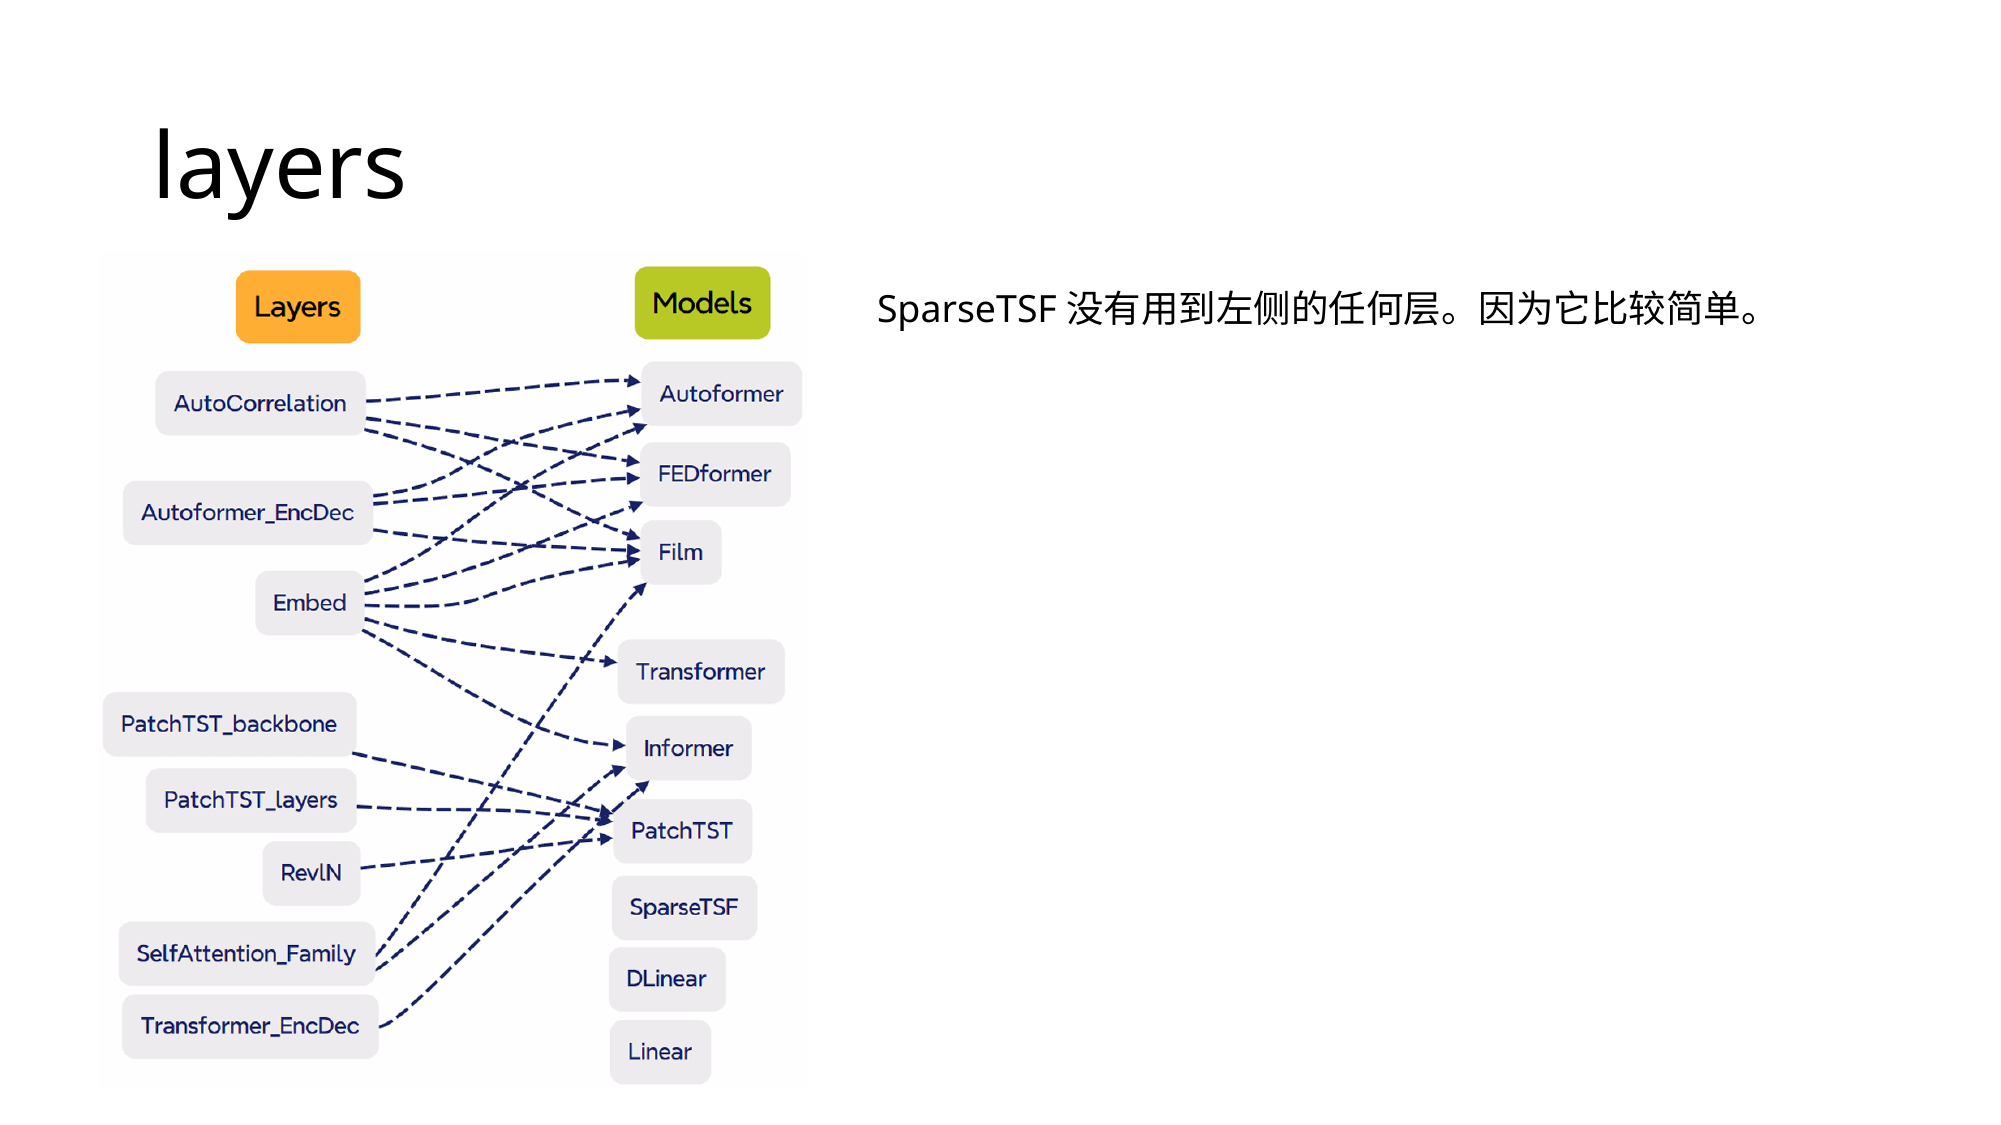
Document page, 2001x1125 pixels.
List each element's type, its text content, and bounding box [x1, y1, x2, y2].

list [94, 251, 807, 1089]
title layers [137, 59, 574, 251]
text_box SparseTSF没有用到左侧的任何层。因为它比较简单。 [862, 277, 1863, 337]
